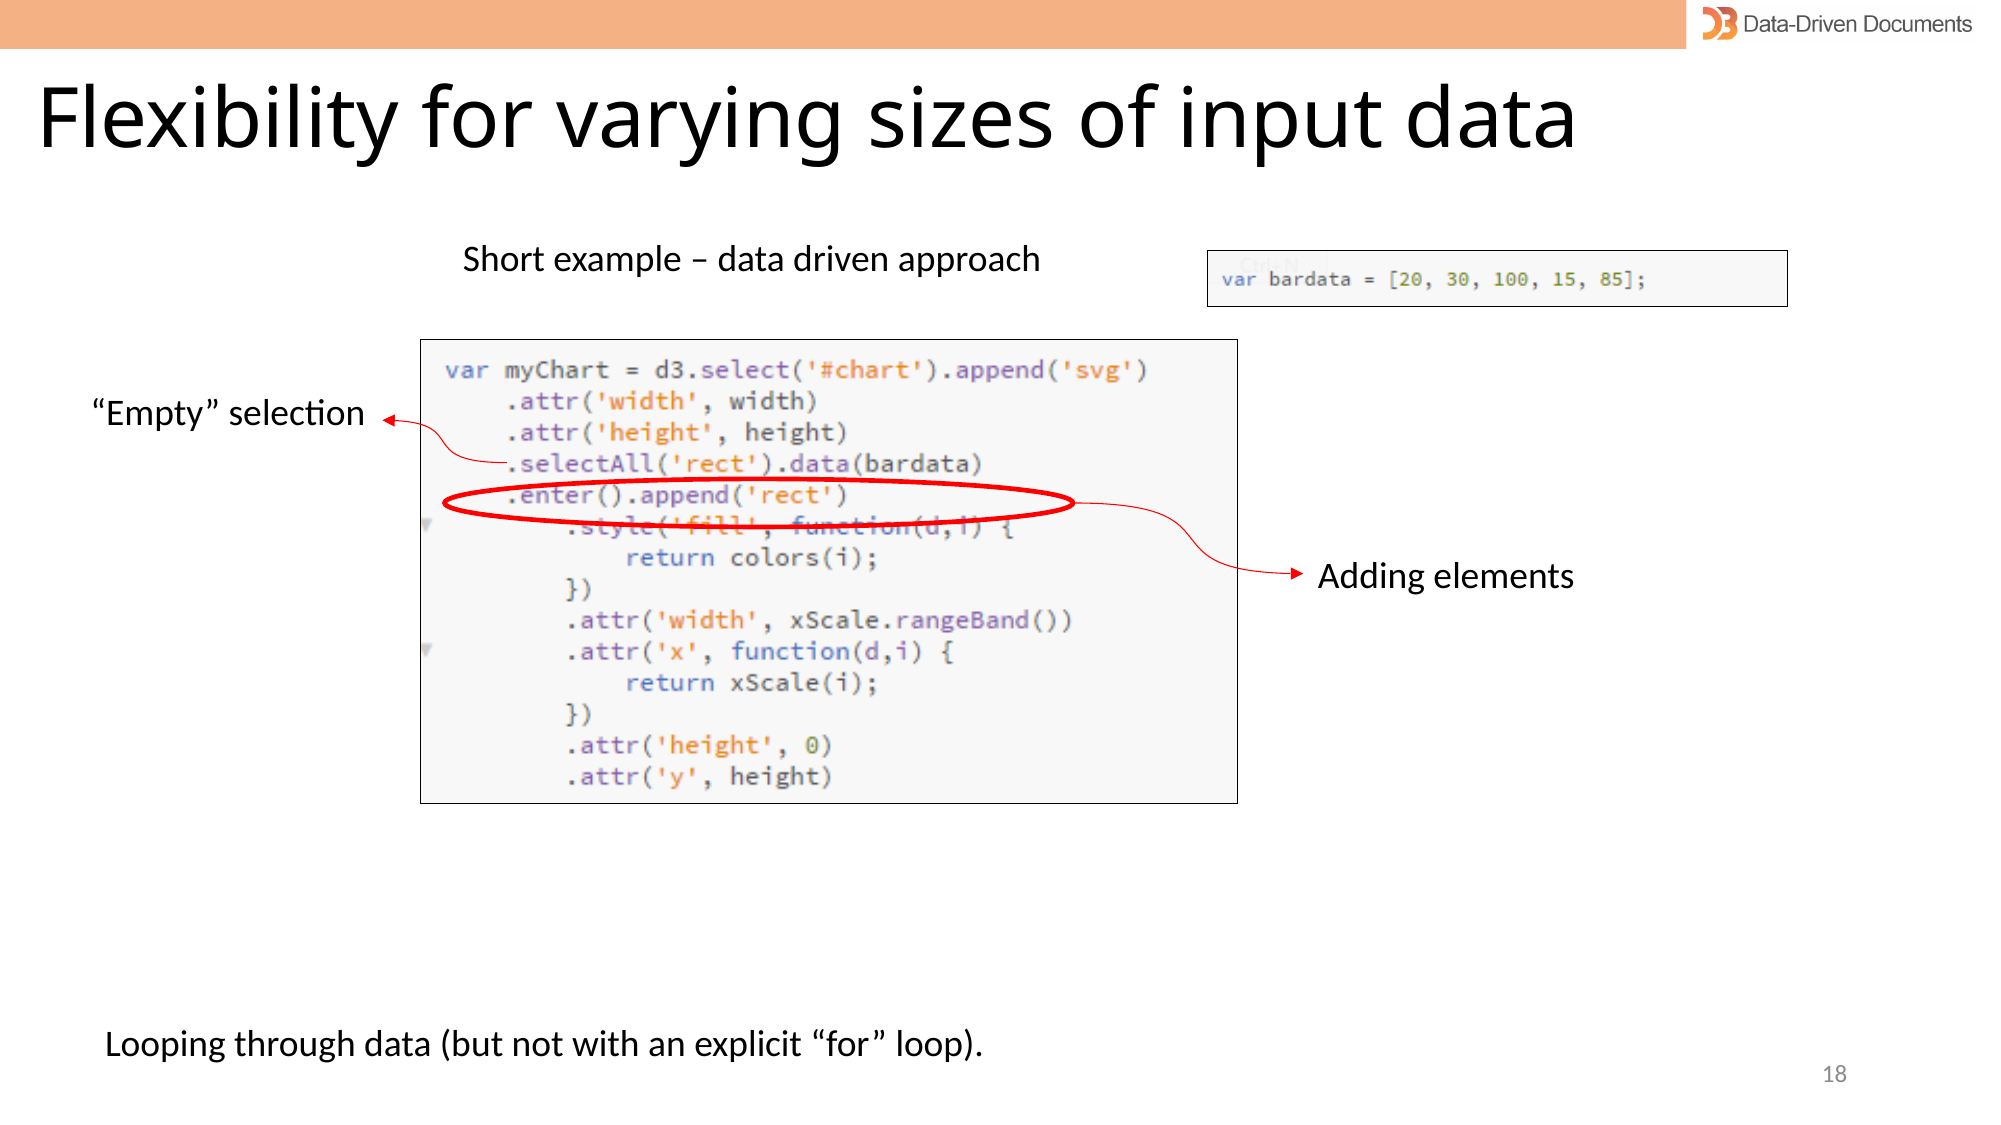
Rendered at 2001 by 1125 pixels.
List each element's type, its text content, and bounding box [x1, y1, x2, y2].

slide_number 18 [1412, 1042, 1863, 1103]
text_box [1072, 502, 1302, 575]
text_box Looping through data (but not with an explicit “for” loop). [90, 1012, 1000, 1072]
picture [420, 339, 1238, 804]
text_box “Empty” selection [75, 380, 381, 441]
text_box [382, 420, 507, 463]
text_box Flexibility for varying sizes of input data [21, 67, 1807, 227]
text_box Adding elements [1303, 543, 1590, 604]
text_box Short example – data driven approach [448, 226, 1057, 287]
text_box [0, 0, 1687, 50]
picture [1695, 4, 1978, 44]
picture [1207, 250, 1788, 307]
